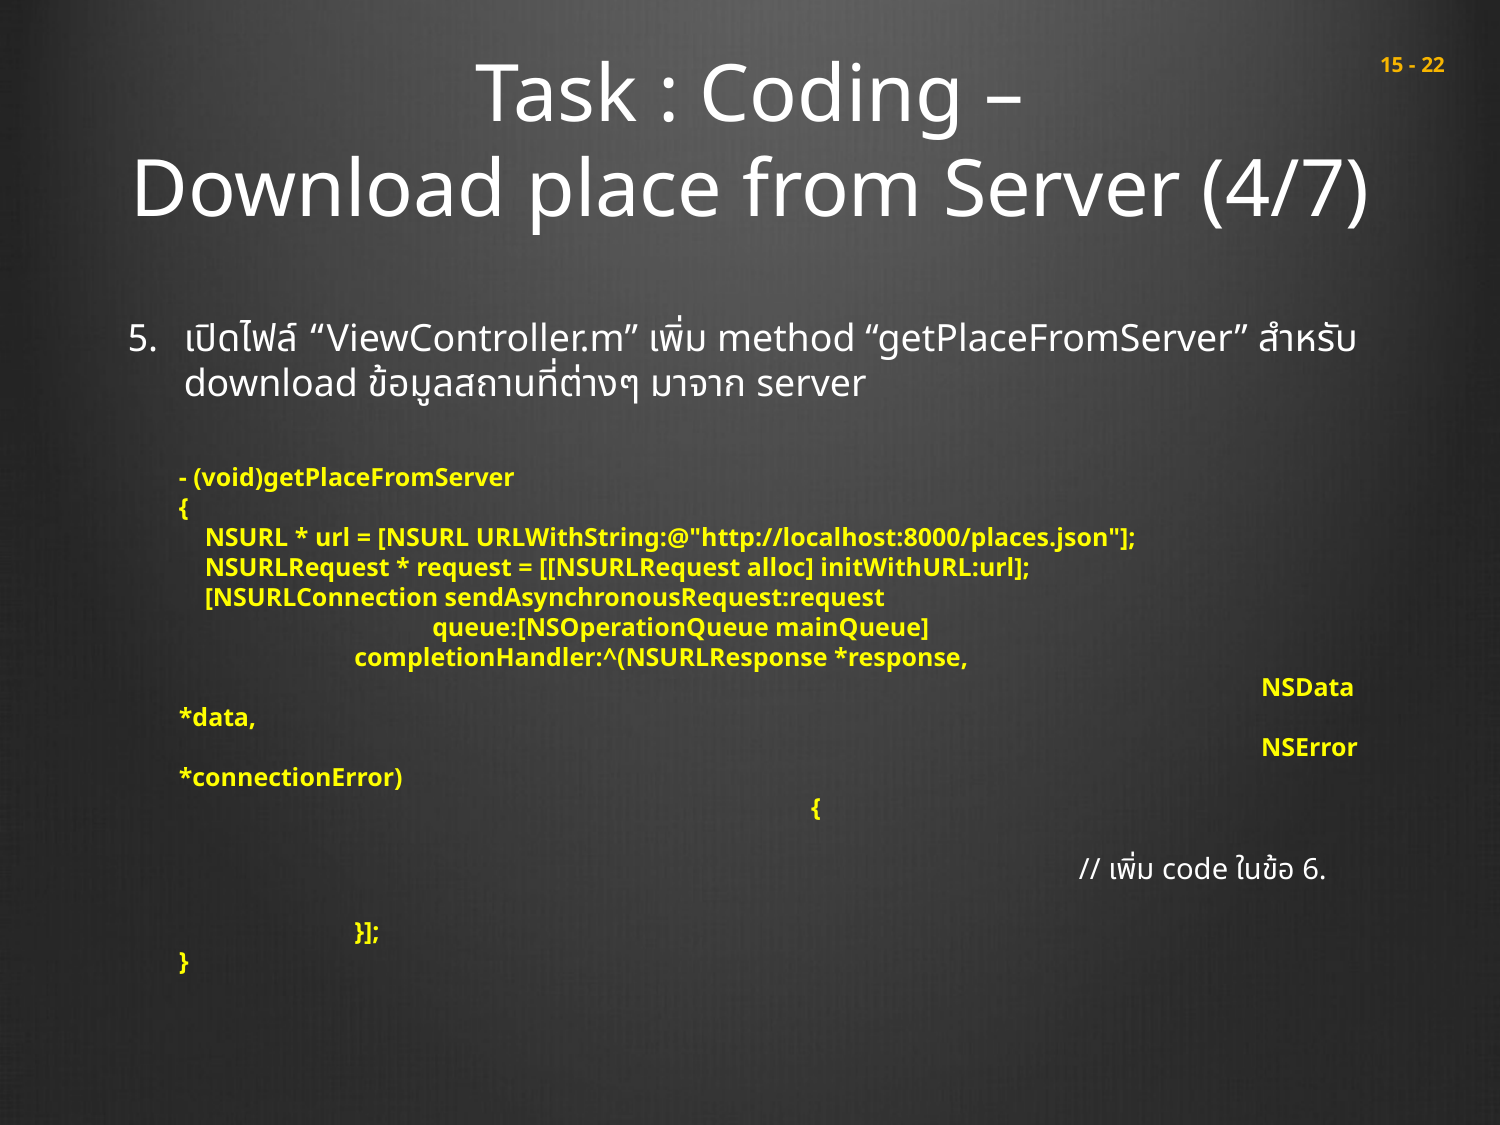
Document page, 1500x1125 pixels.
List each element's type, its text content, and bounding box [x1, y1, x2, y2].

list เปิดไฟล์ “ViewController.m” เพิ่ม method “getPlaceFromServer” สำหรับ download ข้อมูลสถานที่ต่างๆ มาจาก server [112, 306, 1388, 1005]
text_box - (void)getPlaceFromServer { NSURL * url = [NSURL URLWithString:@"http://localhost:8000/places.json"]; NSURLRequest * request = [[NSURLRequest alloc] initWithURL:url]; [NSURLConnection sendAsynchronousRequest:request queue:[NSOperationQueue mainQueue] completionHandler:^(NSURLResponse *response, NSData *data, NSError *connectionError) { // เพิ่ม code ในข้อ 6. }]; } [163, 454, 1414, 983]
text_box 15 - 22 [1306, 43, 1460, 86]
title Task : Coding – Download place from Server (4/7) [112, 19, 1388, 255]
